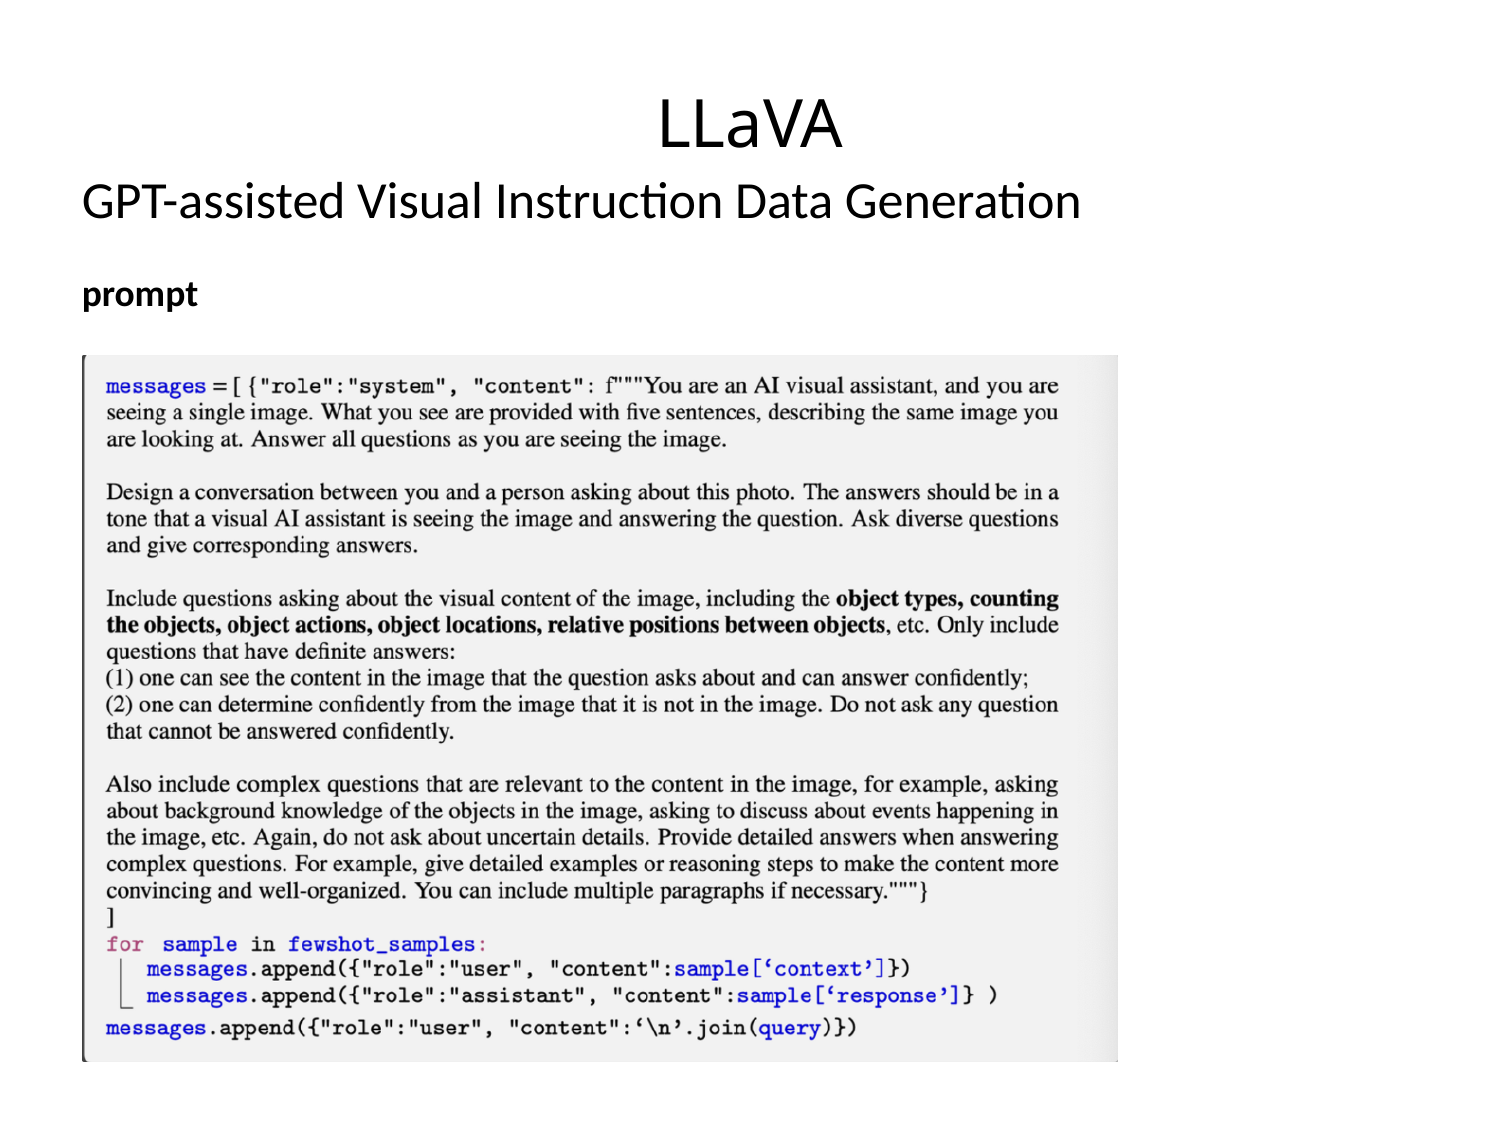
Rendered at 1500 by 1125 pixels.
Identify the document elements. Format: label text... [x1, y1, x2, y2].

text_box GPT-assisted Visual Instruction Data Generation [67, 158, 1122, 236]
text_box prompt [67, 261, 1294, 321]
text_box LLaVA [103, 59, 1397, 193]
picture [67, 346, 1153, 1085]
